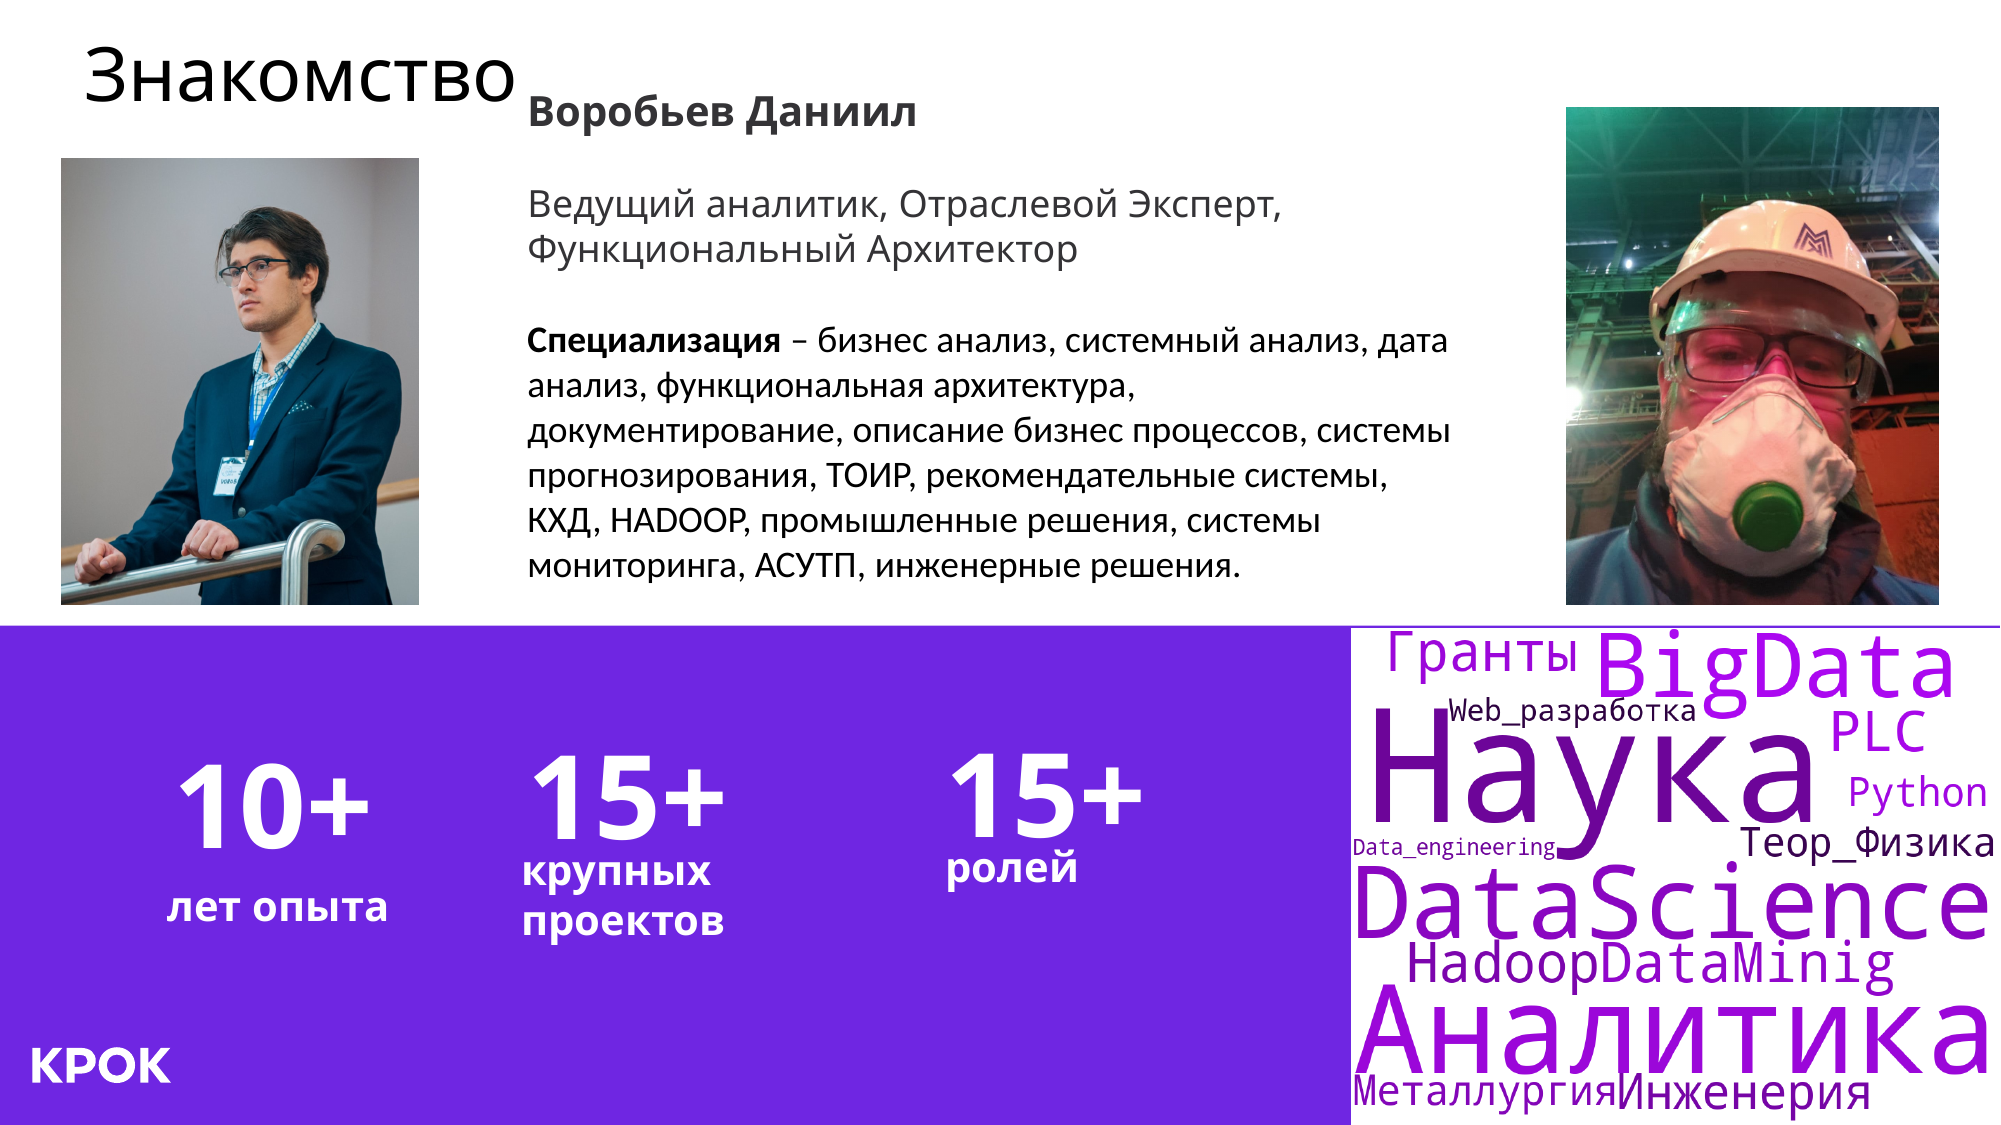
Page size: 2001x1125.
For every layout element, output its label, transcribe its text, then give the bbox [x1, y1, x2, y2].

picture [61, 158, 419, 605]
picture [1351, 628, 2000, 1125]
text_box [956, 713, 1150, 950]
text_box 10+ [173, 724, 389, 872]
text_box [140, 1047, 171, 1083]
text_box [98, 1047, 136, 1084]
text_box [32, 1047, 63, 1083]
text_box [0, 624, 1351, 1125]
picture [1566, 107, 1939, 605]
title Знакомство [84, 36, 1818, 119]
text_box Воробьев Даниил Ведущий аналитик, Отраслевой Эксперт, Функциональный Архитектор Специализация – бизнес анализ, системный анализ, дата анализ, функциональная архитектура, документирование, описание бизнес процессов, системы прогнозирования, ТОИР, рекомендательные системы, КХД, HADOOP, промышленные решения, системы мониторинга, АСУТП, инженерные решения. [527, 77, 1473, 638]
text_box [1473, 624, 2000, 628]
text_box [538, 715, 733, 953]
text_box лет опыта [167, 872, 405, 938]
text_box [66, 1047, 96, 1083]
